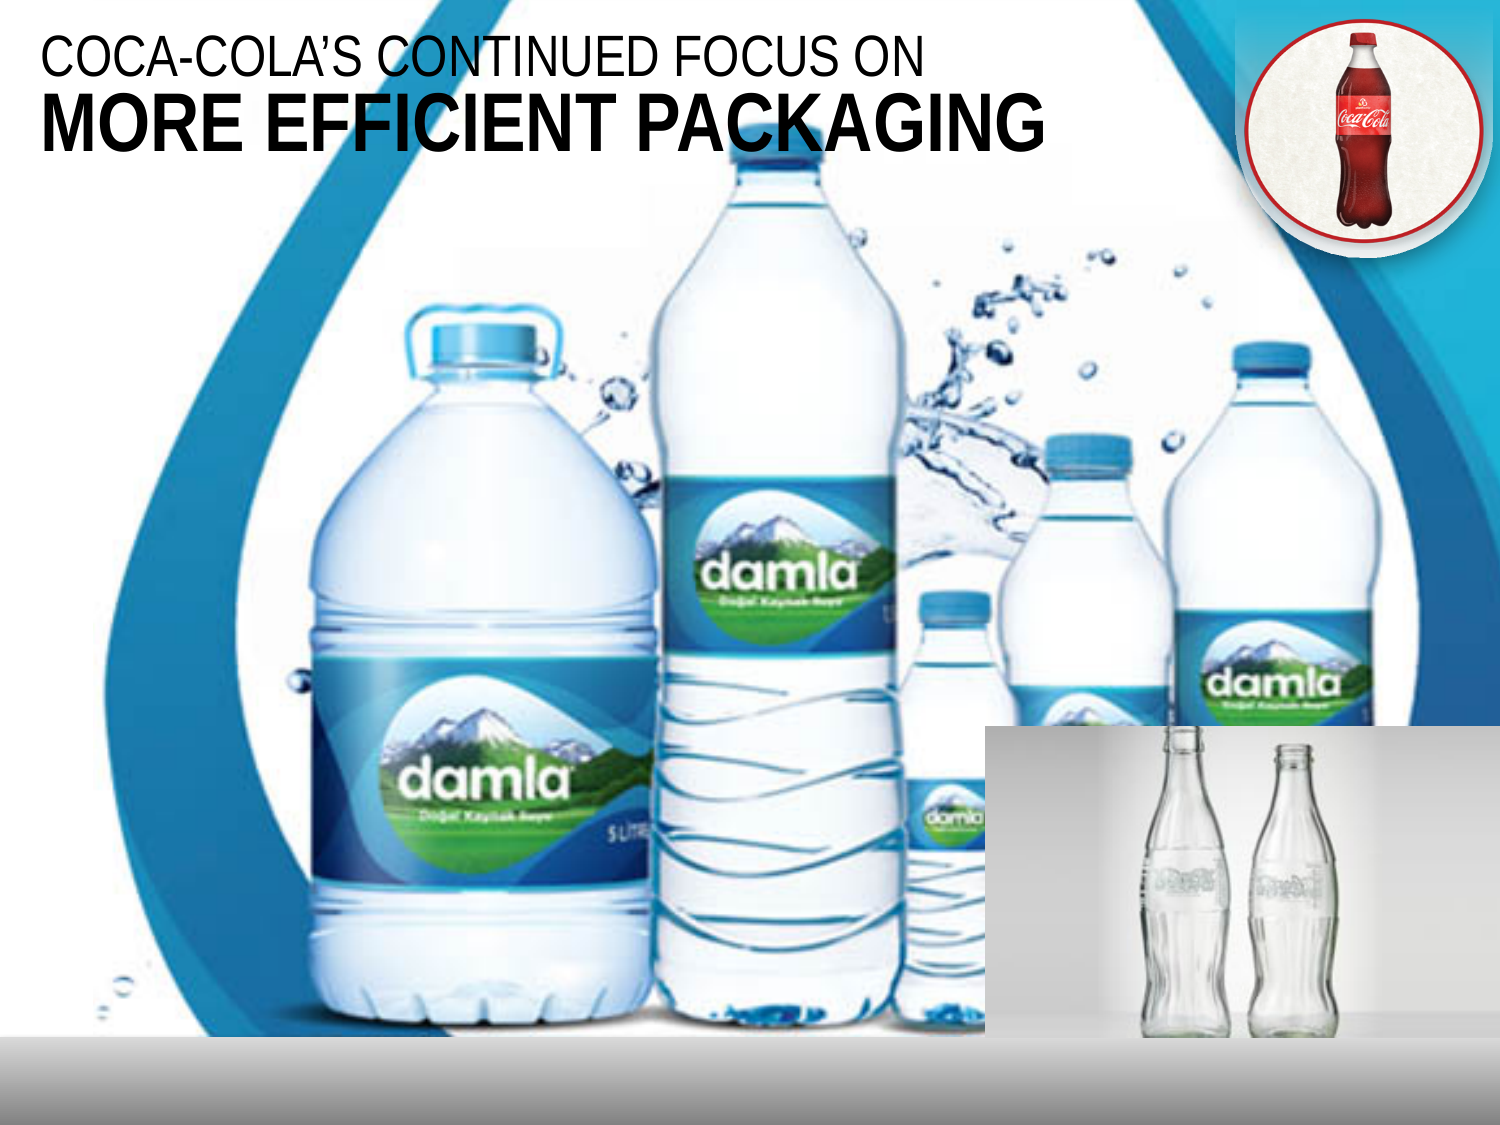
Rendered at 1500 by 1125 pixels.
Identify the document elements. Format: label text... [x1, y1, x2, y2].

text_box [0, 1037, 1500, 1125]
picture [93, 0, 1500, 1038]
text_box COCA-COLA’S CONTINUED FOCUS ON MORE EFFICIENT PACKAGING [25, 23, 88, 175]
